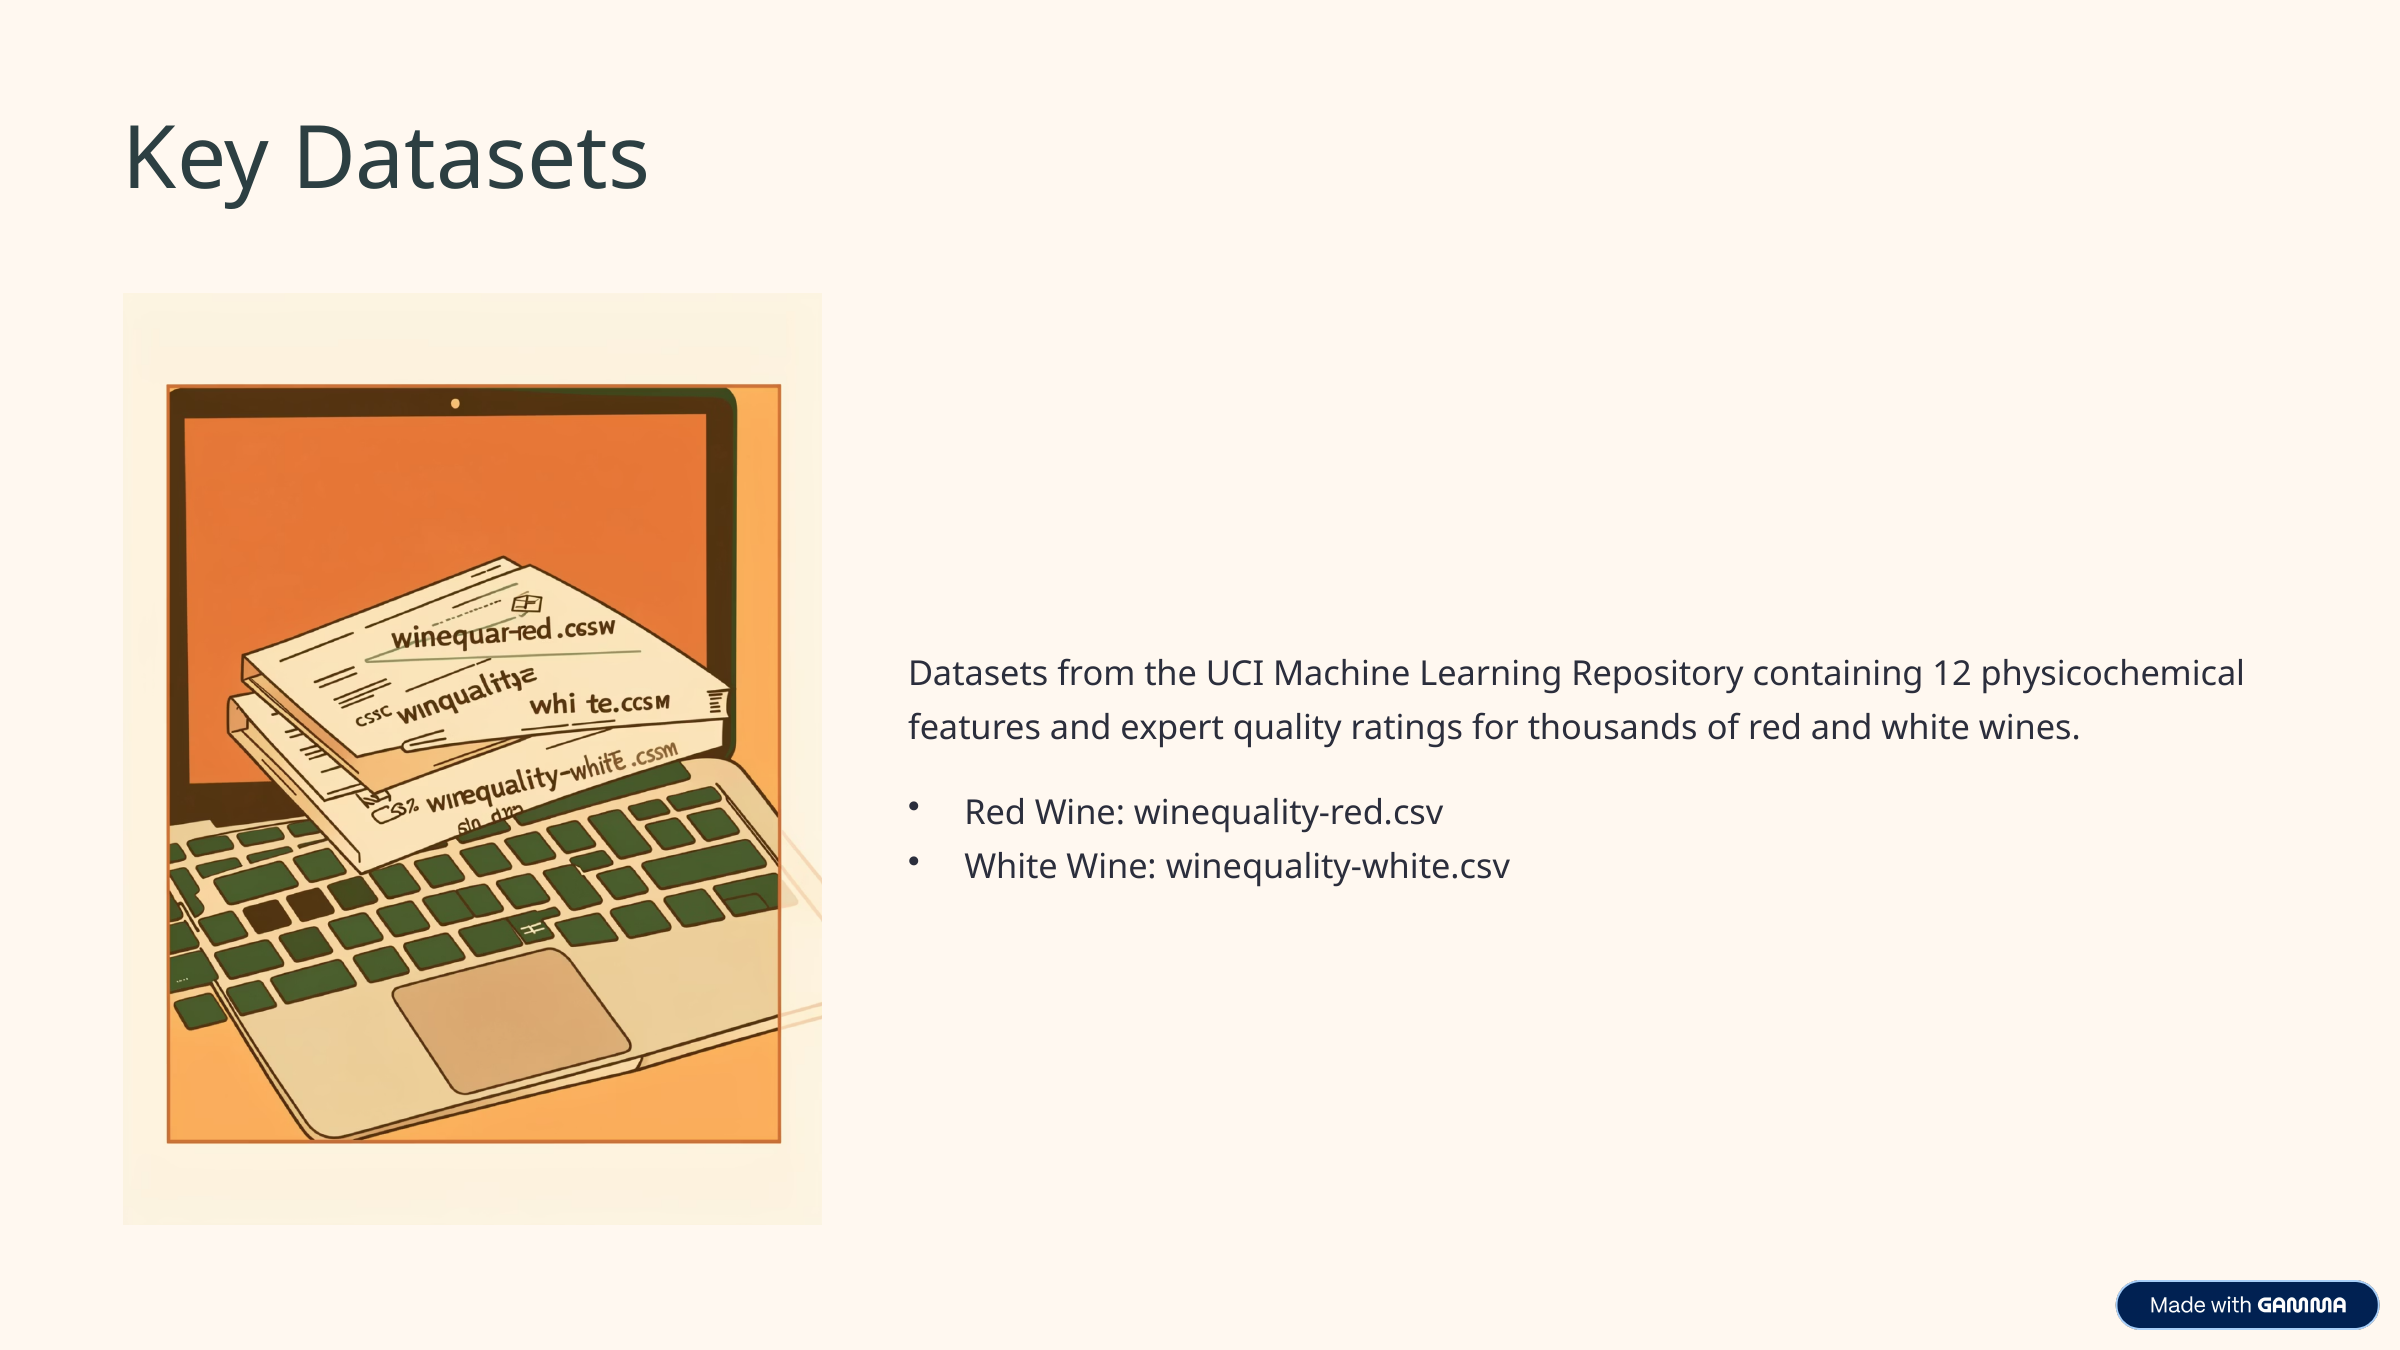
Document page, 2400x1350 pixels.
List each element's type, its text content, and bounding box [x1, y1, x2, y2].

text_box Key Datasets [122, 96, 1002, 207]
text_box Red Wine: winequality-red.csv White Wine: winequality-white.csv [908, 777, 2279, 899]
text_box Datasets from the UCI Machine Learning Repository containing 12 physicochemical features and expert quality ratings for thousands of red and white wines. [908, 638, 2279, 748]
picture [2106, 1271, 2389, 1339]
picture [122, 293, 822, 1225]
